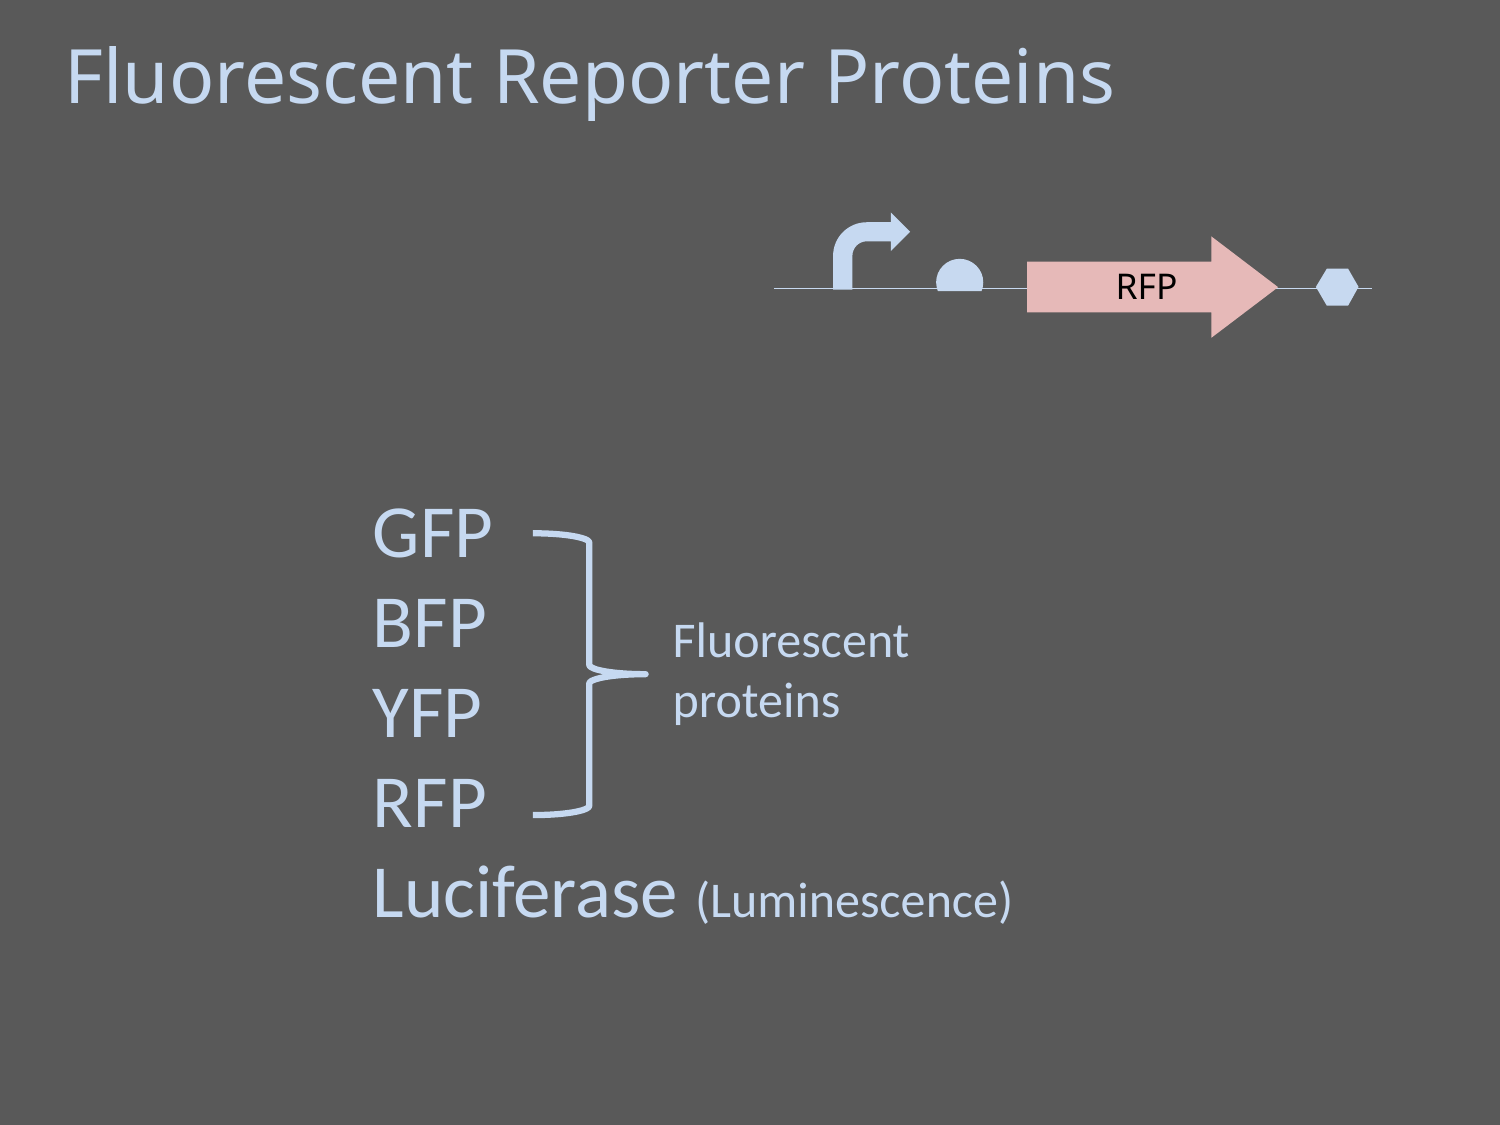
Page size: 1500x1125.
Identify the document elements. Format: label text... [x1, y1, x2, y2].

text_box Fluorescent proteins [657, 599, 926, 735]
text_box [532, 532, 647, 816]
text_box GFP BFP YFP RFP Luciferase (Luminescence) [358, 474, 1309, 940]
text_box Fluorescent Reporter Proteins [49, 21, 1463, 127]
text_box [774, 212, 1373, 338]
